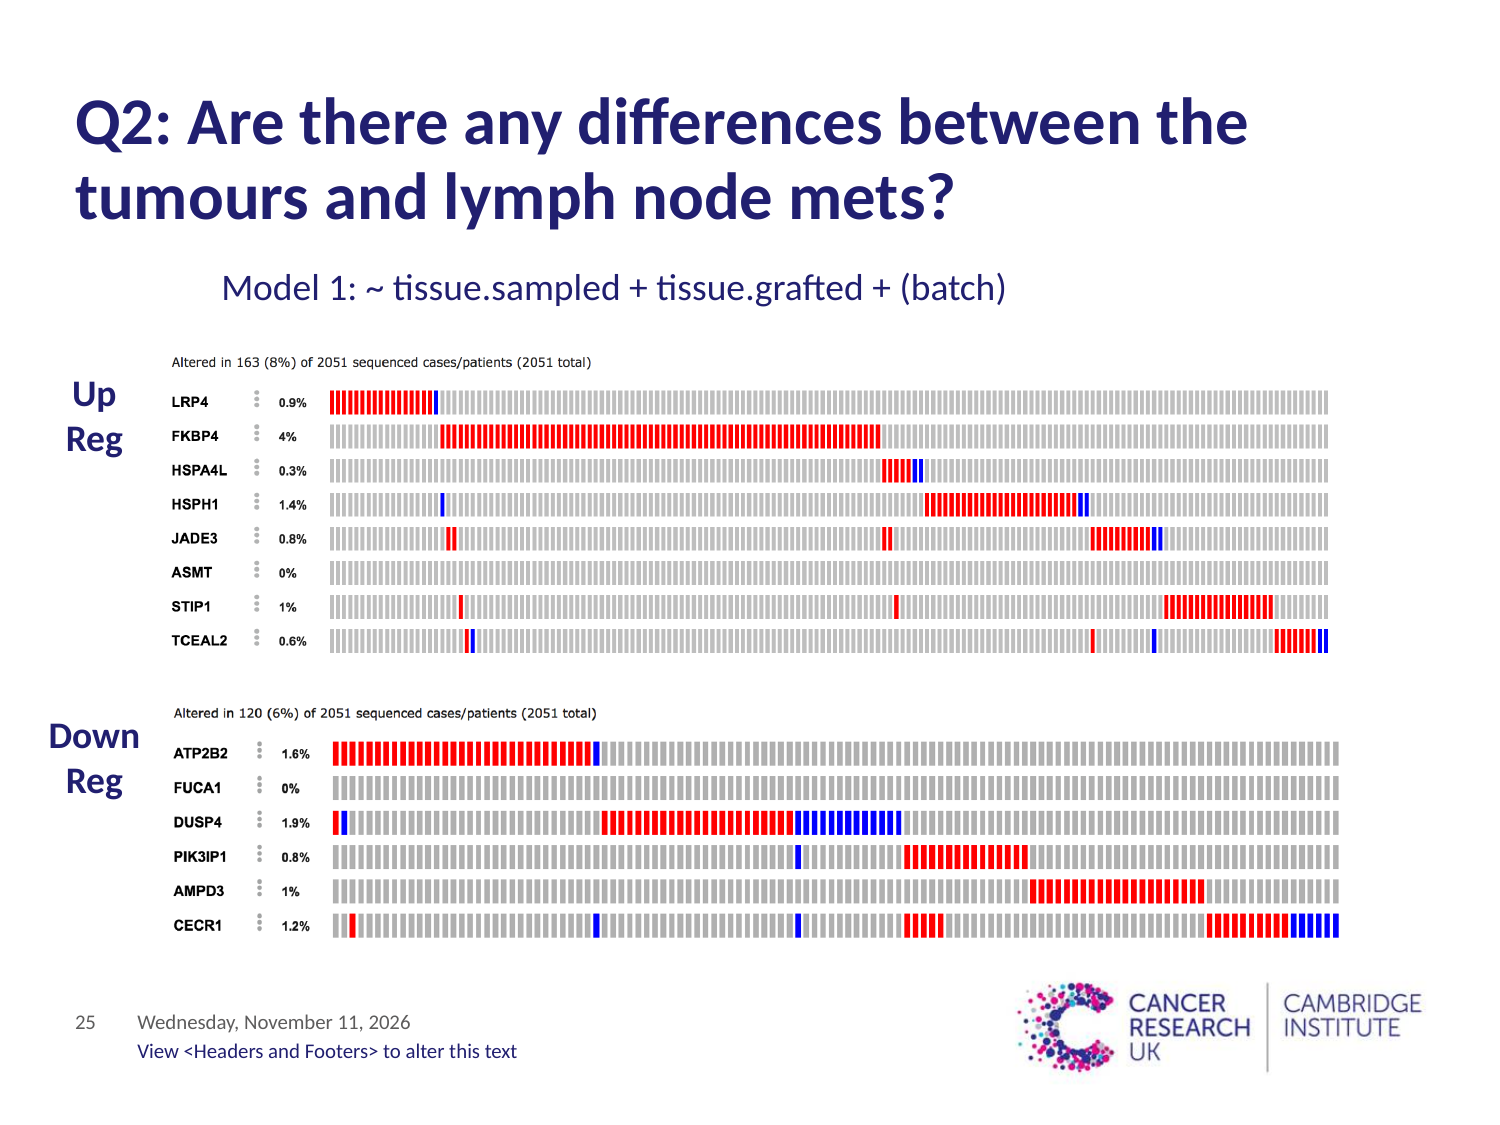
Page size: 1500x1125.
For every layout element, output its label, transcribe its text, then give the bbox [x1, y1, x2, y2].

footer View <Headers and Footers> to alter this text [137, 1037, 750, 1100]
title Q2: Are there any differences between the tumours and lymph node mets? [75, 83, 1425, 246]
text_box Up Reg [35, 361, 154, 467]
picture [170, 703, 1344, 947]
picture [163, 349, 1337, 663]
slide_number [137, 1008, 750, 1037]
slide_number 25 [75, 1008, 117, 1071]
picture [998, 964, 1471, 1101]
text_box Model 1: ~ tissue.sampled + tissue.grafted + (batch) [206, 255, 1069, 315]
text_box Down Reg [29, 704, 160, 809]
